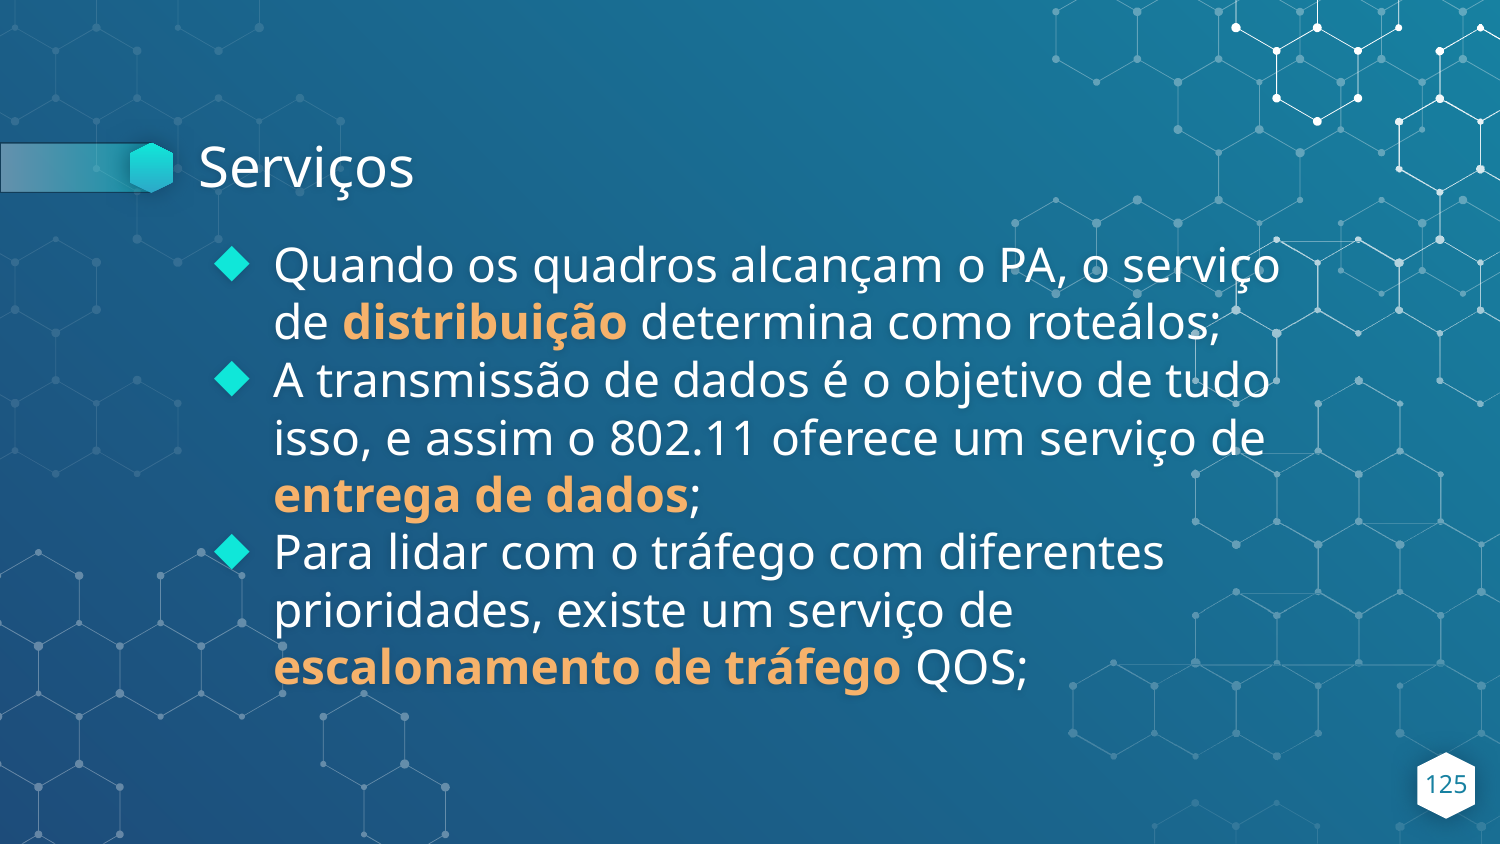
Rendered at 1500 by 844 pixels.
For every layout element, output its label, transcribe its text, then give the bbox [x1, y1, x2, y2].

title Serviços [198, 140, 1302, 198]
list Quando os quadros alcançam o PA, o serviço de distribuição determina como roteálos; A transmissão de dados é o objetivo de tudo isso, e assim o 802.11 oferece um serviço de entrega de dados; Para lidar com o tráfego com diferentes prioridades, existe um serviço de escalonamento de tráfego QOS; [198, 234, 1302, 733]
slide_number ‹#› [1417, 752, 1475, 819]
